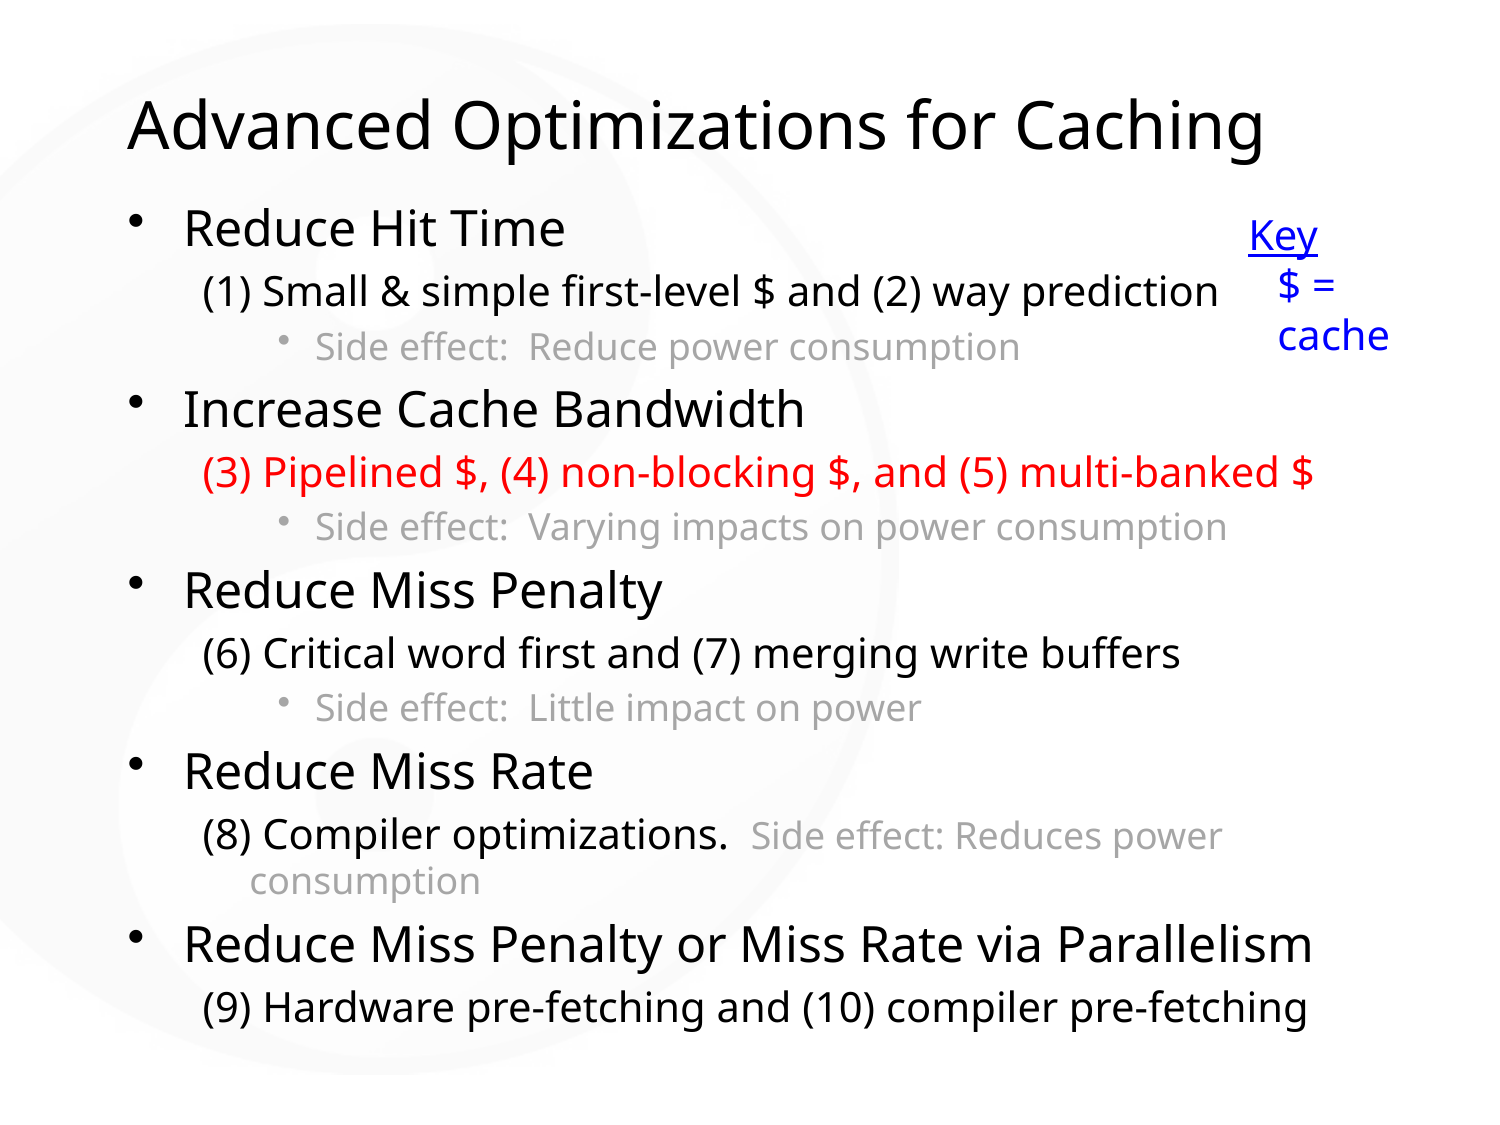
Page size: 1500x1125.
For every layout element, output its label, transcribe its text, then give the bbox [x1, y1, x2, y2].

title Advanced Optimizations for Caching [112, 60, 1388, 186]
text_box Key $ = cache [1233, 201, 1467, 367]
list Reduce Hit Time (1) Small & simple first-level $ and (2) way prediction Side effect: Reduce power consumption Increase Cache Bandwidth (3) Pipelined $, (4) non-blocking $, and (5) multi-banked $ Side effect: Varying impacts on power consumption Reduce Miss Penalty (6) Critical word first and (7) merging write buffers Side effect: Little impact on power Reduce Miss Rate (8) Compiler optimizations. Side effect: Reduces power consumption Reduce Miss Penalty or Miss Rate via Parallelism (9) Hardware pre-fetching and (10) compiler pre-fetching [112, 189, 1388, 1026]
